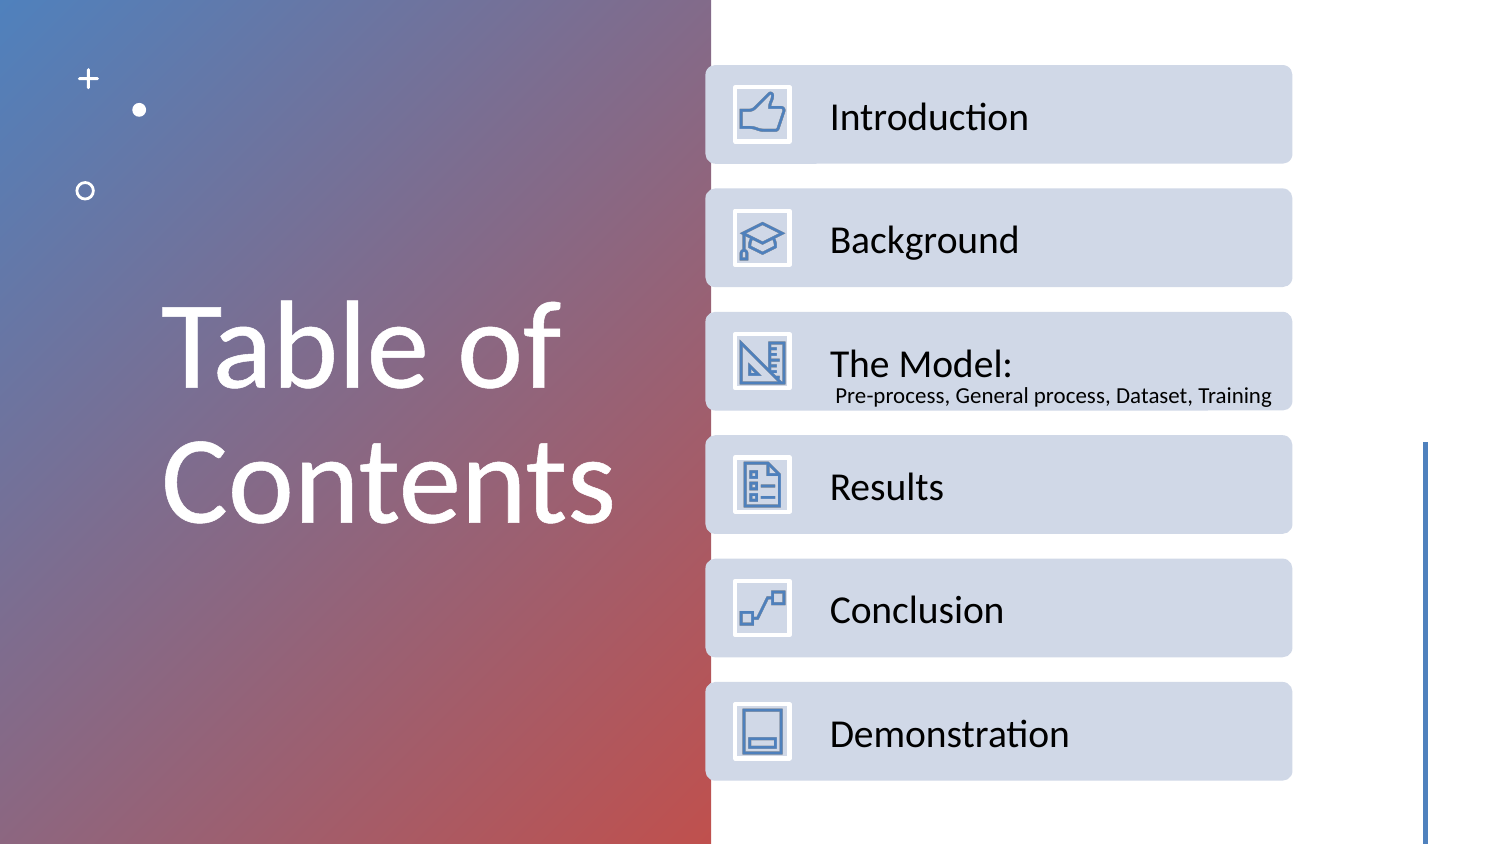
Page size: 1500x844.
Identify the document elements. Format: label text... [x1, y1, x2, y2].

picture [737, 460, 774, 510]
picture [737, 336, 774, 386]
text_box [713, 0, 1500, 844]
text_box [75, 67, 147, 201]
picture [737, 583, 774, 633]
picture [737, 706, 774, 756]
picture [737, 89, 774, 139]
text_box Table of Contents [146, 47, 640, 783]
picture [737, 213, 774, 263]
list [774, 63, 1363, 783]
text_box [0, 0, 713, 844]
